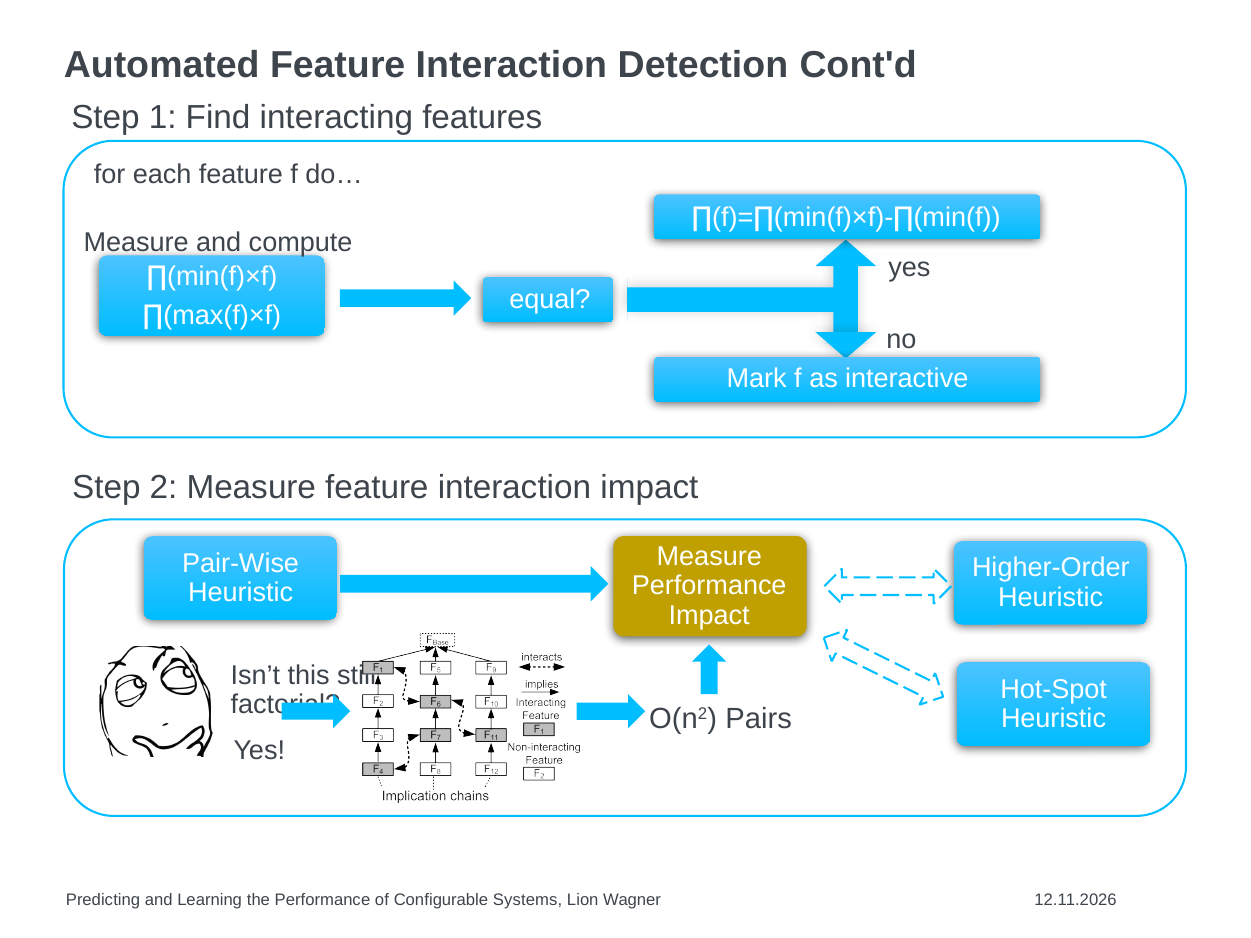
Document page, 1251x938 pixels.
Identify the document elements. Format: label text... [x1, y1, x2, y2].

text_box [63, 140, 1186, 438]
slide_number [1034, 888, 1133, 909]
text_box [339, 563, 610, 604]
text_box Isn’t this still factorial? [228, 653, 281, 726]
title Automated Feature Interaction Detection Cont'd [64, 44, 1186, 140]
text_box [281, 633, 804, 803]
picture [94, 646, 215, 757]
text_box Yes! [233, 726, 281, 766]
text_box Step 2: Measure feature interaction impact [72, 457, 700, 506]
text_box Step 1: Find interacting features [71, 87, 544, 136]
footer Predicting and Learning the Performance of Configurable Systems, Lion Wagner [65, 888, 893, 909]
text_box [143, 536, 338, 620]
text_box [613, 536, 807, 637]
text_box [62, 518, 1188, 817]
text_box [816, 540, 1151, 746]
